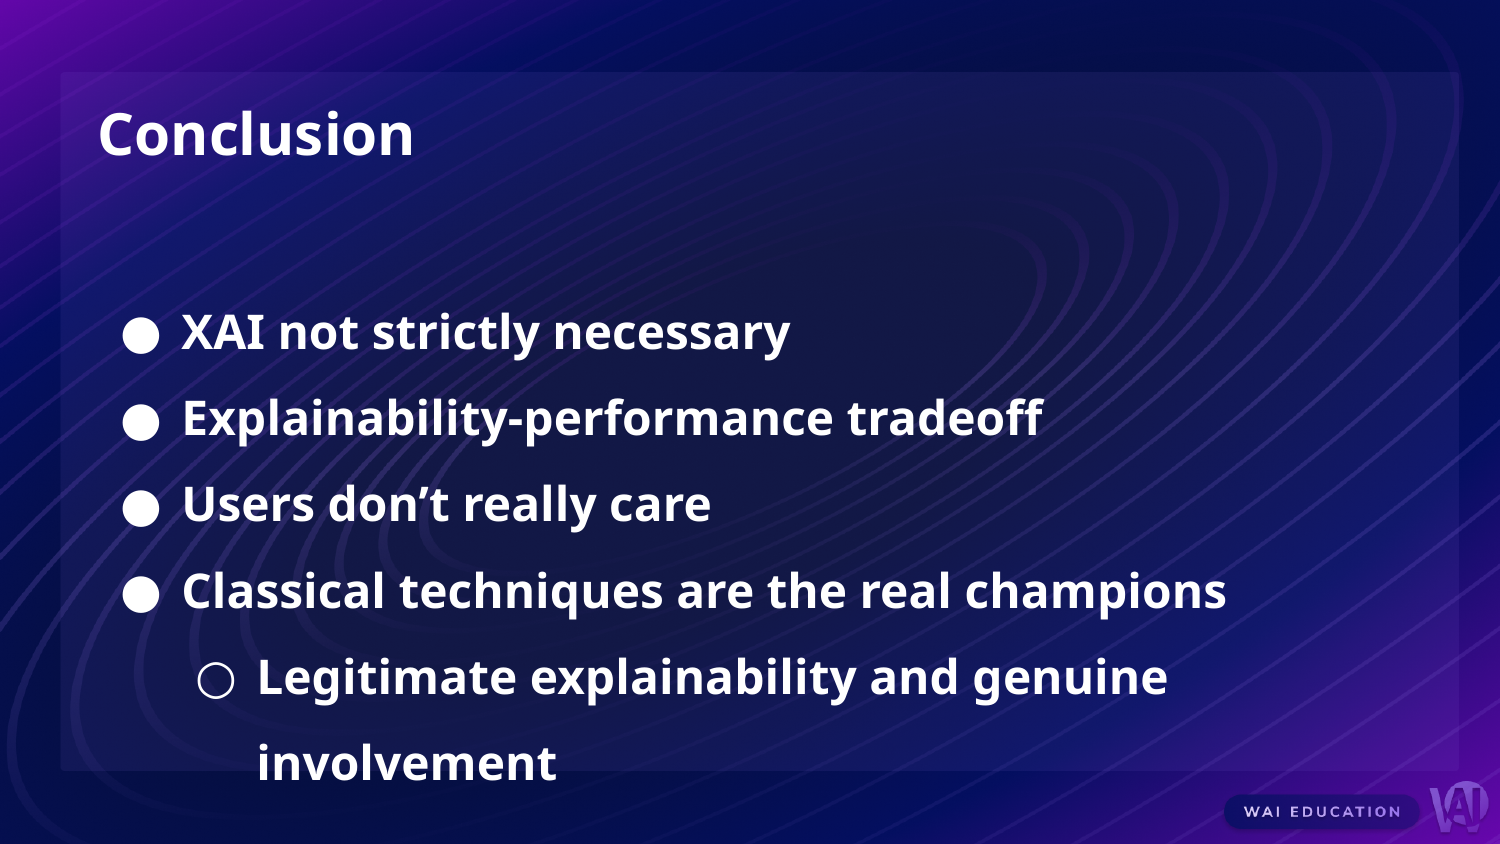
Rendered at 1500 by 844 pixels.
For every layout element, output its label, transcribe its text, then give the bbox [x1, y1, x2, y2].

picture [0, 0, 1500, 844]
text_box XAI not strictly necessary Explainability-performance tradeoff Users don’t really care Classical techniques are the real champions Legitimate explainability and genuine involvement [95, 261, 1405, 709]
text_box Conclusion [86, 85, 1455, 171]
